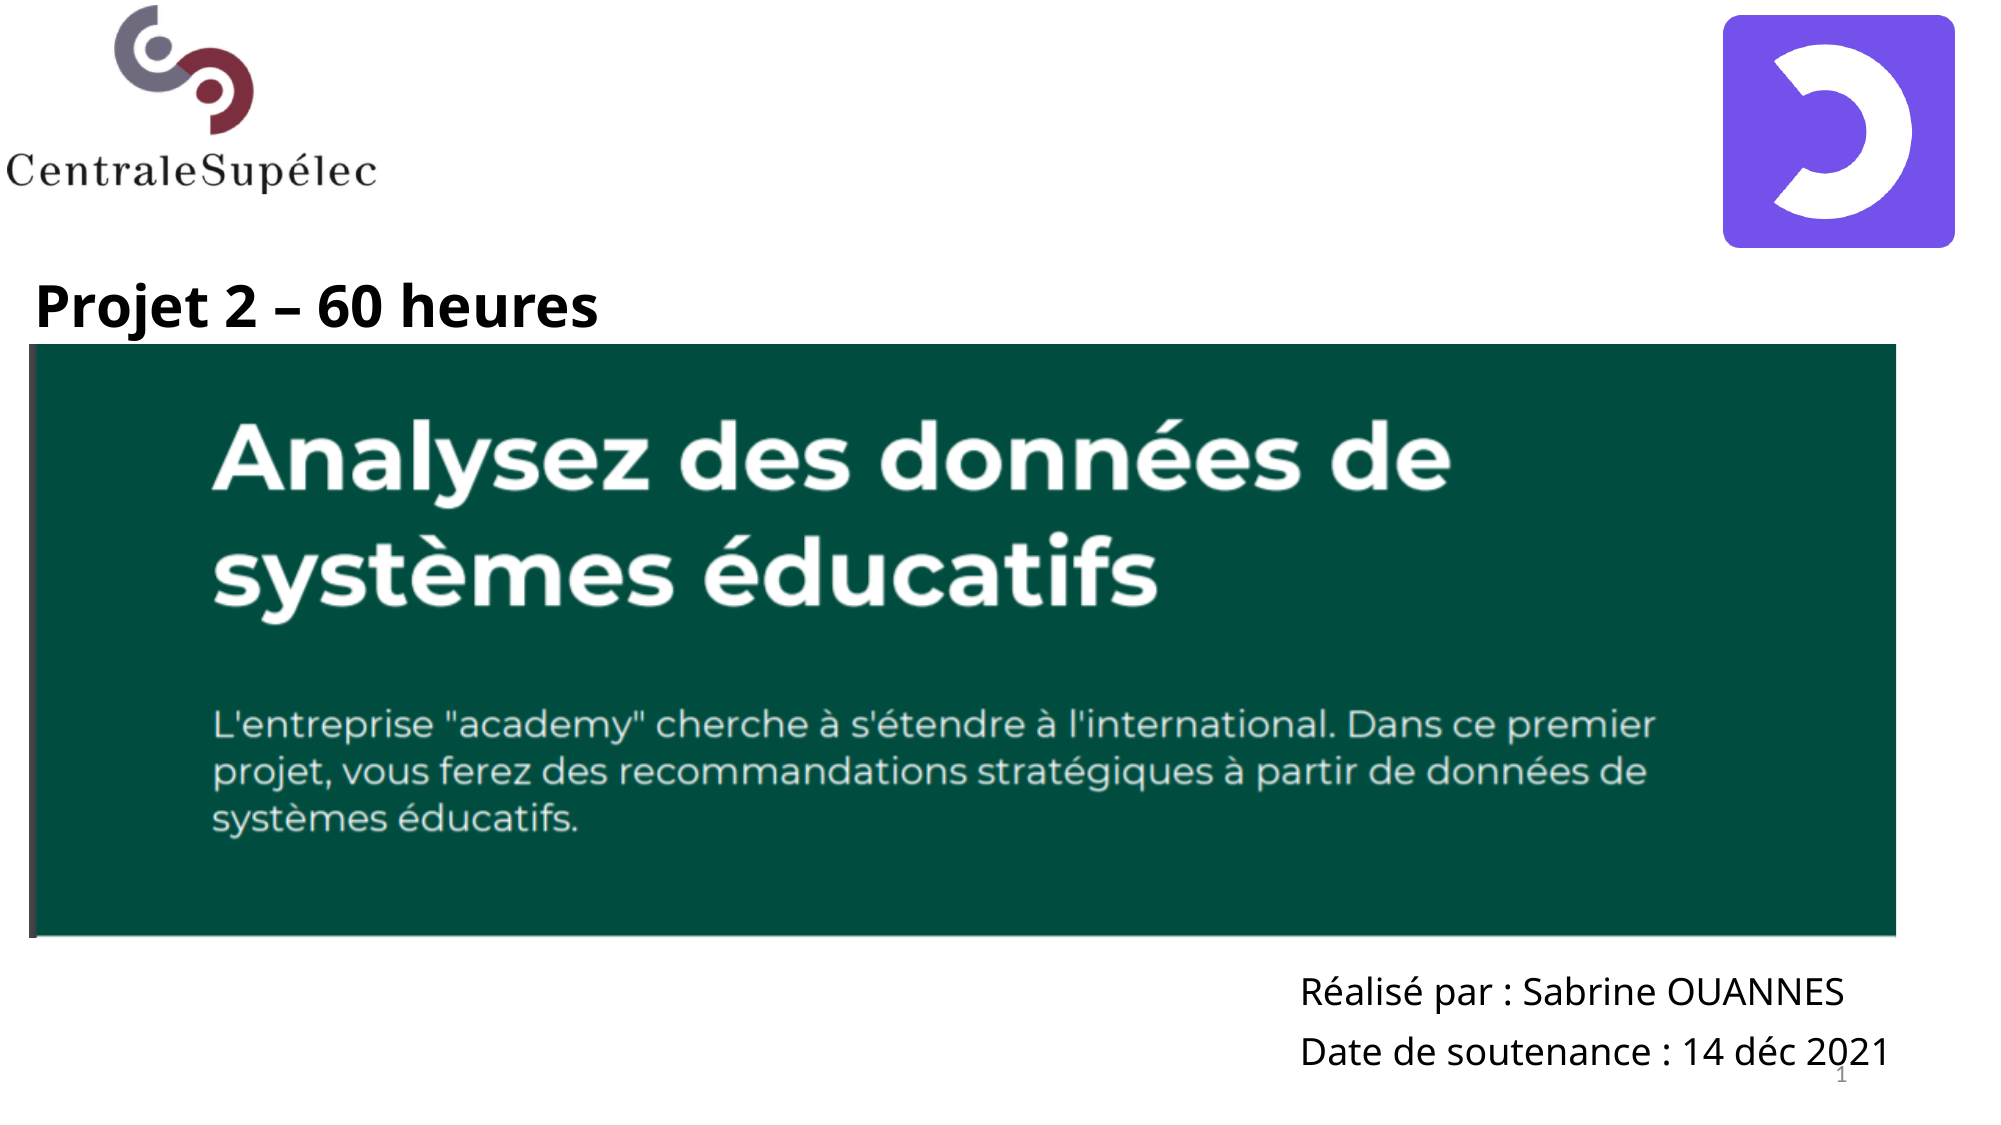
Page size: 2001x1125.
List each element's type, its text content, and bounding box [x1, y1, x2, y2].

picture [0, 5, 382, 195]
slide_number 1 [1412, 1042, 1863, 1103]
picture [19, 344, 1897, 938]
text_box Date de soutenance : 14 déc 2021 [1285, 1020, 2000, 1081]
text_box Projet 2 – 60 heures [19, 262, 817, 344]
text_box Réalisé par : Sabrine OUANNES [1285, 960, 1987, 1020]
picture [1723, 15, 1955, 248]
